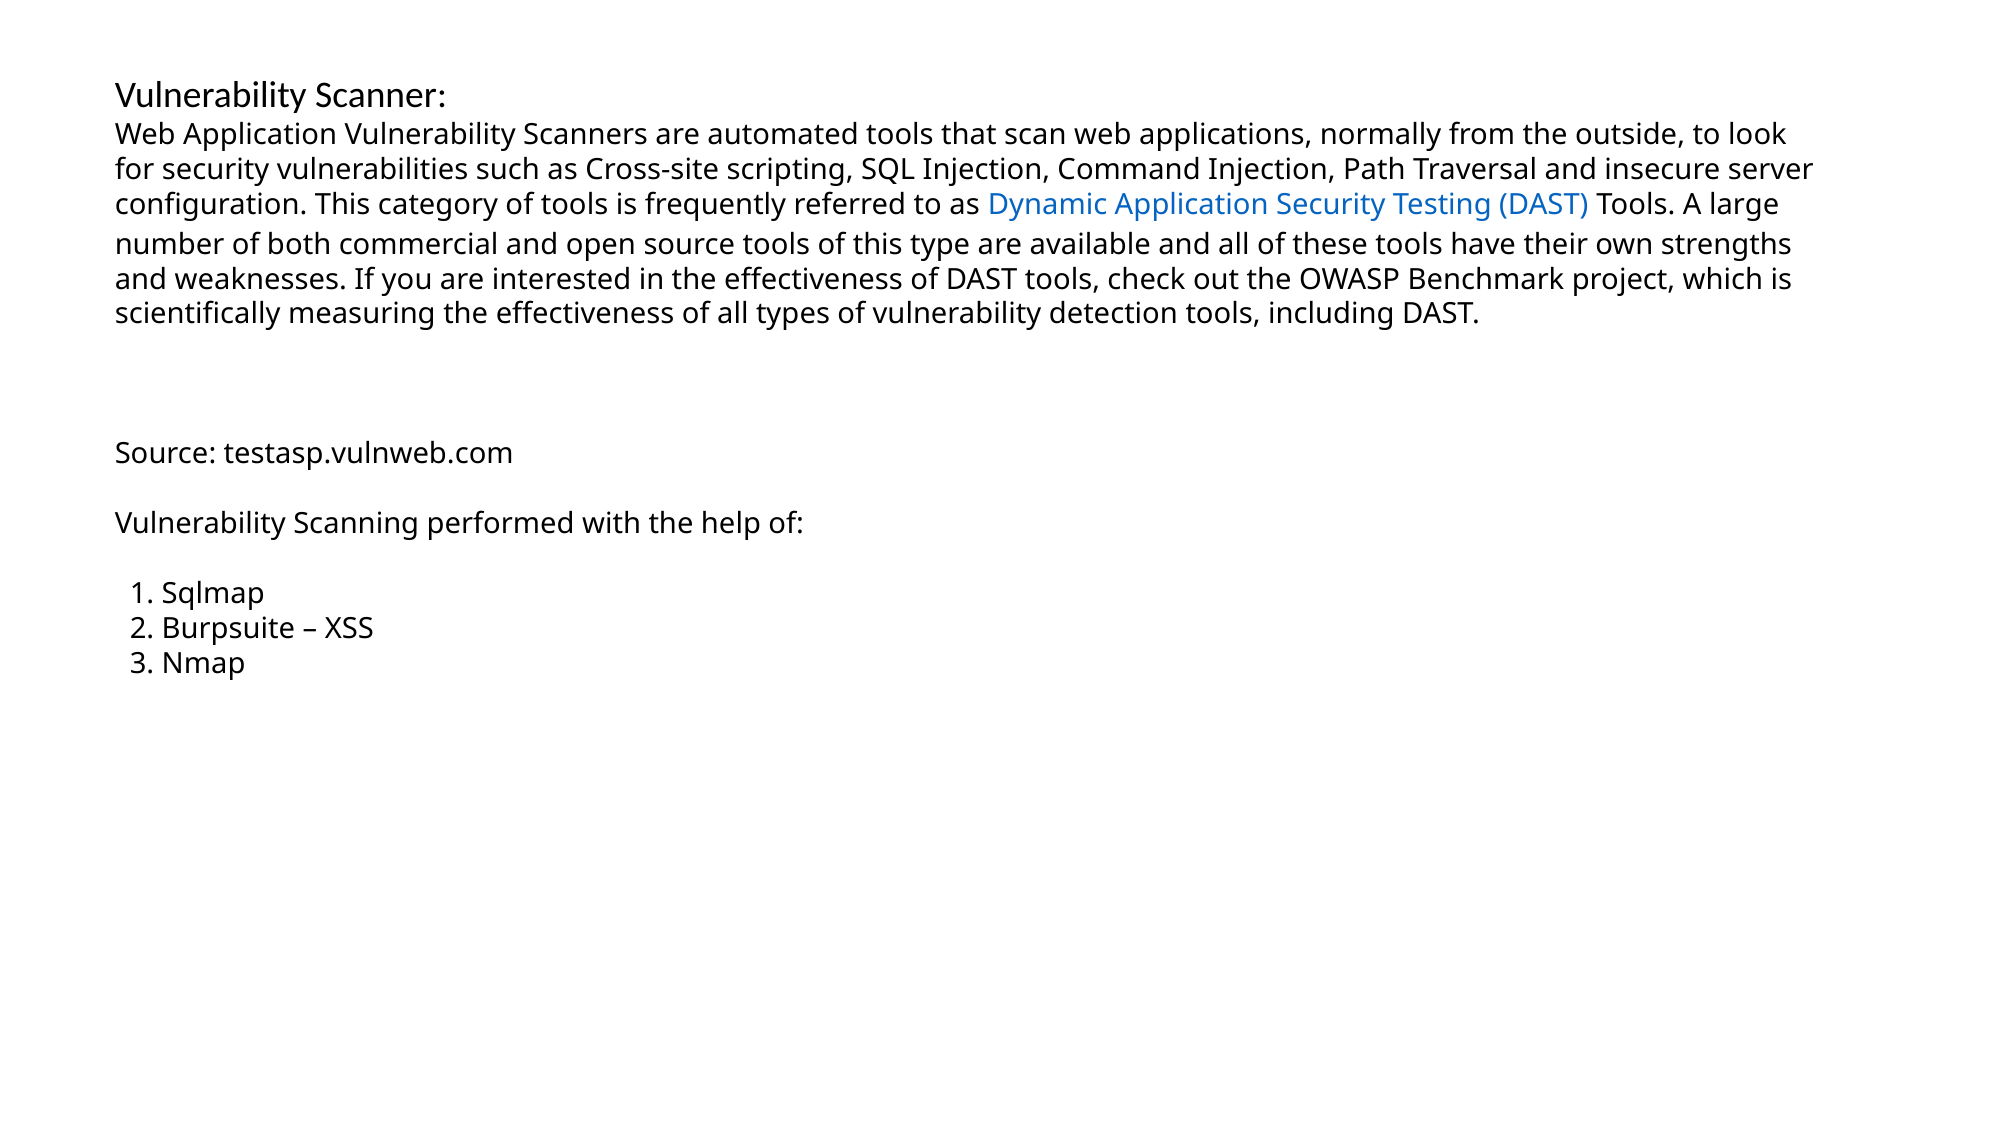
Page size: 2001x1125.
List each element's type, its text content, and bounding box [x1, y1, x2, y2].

text_box Vulnerability Scanner: Web Application Vulnerability Scanners are automated tools that scan web applications, normally from the outside, to look for security vulnerabilities such as Cross-site scripting, SQL Injection, Command Injection, Path Traversal and insecure server configuration. This category of tools is frequently referred to as Dynamic Application Security Testing (DAST) Tools. A large number of both commercial and open source tools of this type are available and all of these tools have their own strengths and weaknesses. If you are interested in the effectiveness of DAST tools, check out the OWASP Benchmark project, which is scientifically measuring the effectiveness of all types of vulnerability detection tools, including DAST. Source: testasp.vulnweb.com Vulnerability Scanning performed with the help of: 1. Sqlmap 2. Burpsuite – XSS 3. Nmap [99, 62, 1841, 687]
